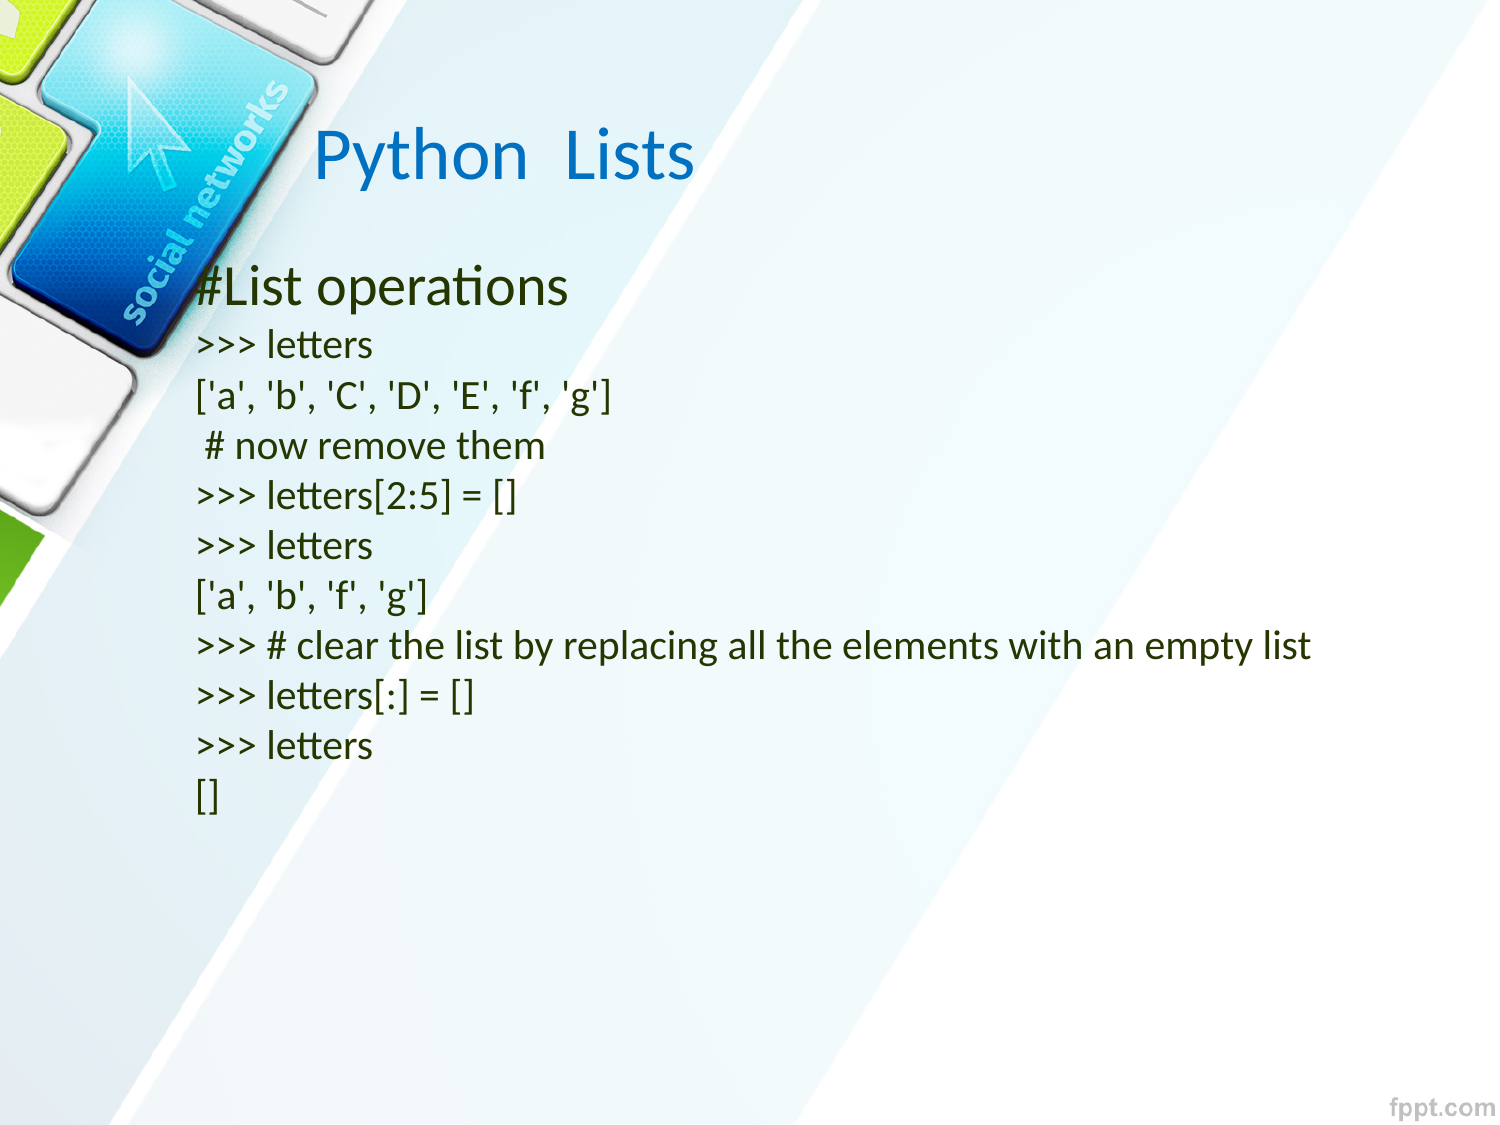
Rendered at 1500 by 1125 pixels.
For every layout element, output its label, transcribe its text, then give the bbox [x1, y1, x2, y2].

text_box #List operations >>> letters ['a', 'b', 'C', 'D', 'E', 'f', 'g'] # now remove them >>> letters[2:5] = [] >>> letters ['a', 'b', 'f', 'g'] >>> # clear the list by replacing all the elements with an empty list >>> letters[:] = [] >>> letters [] [180, 239, 1470, 1065]
picture [0, 0, 1500, 1125]
text_box Python Lists [299, 86, 1427, 212]
